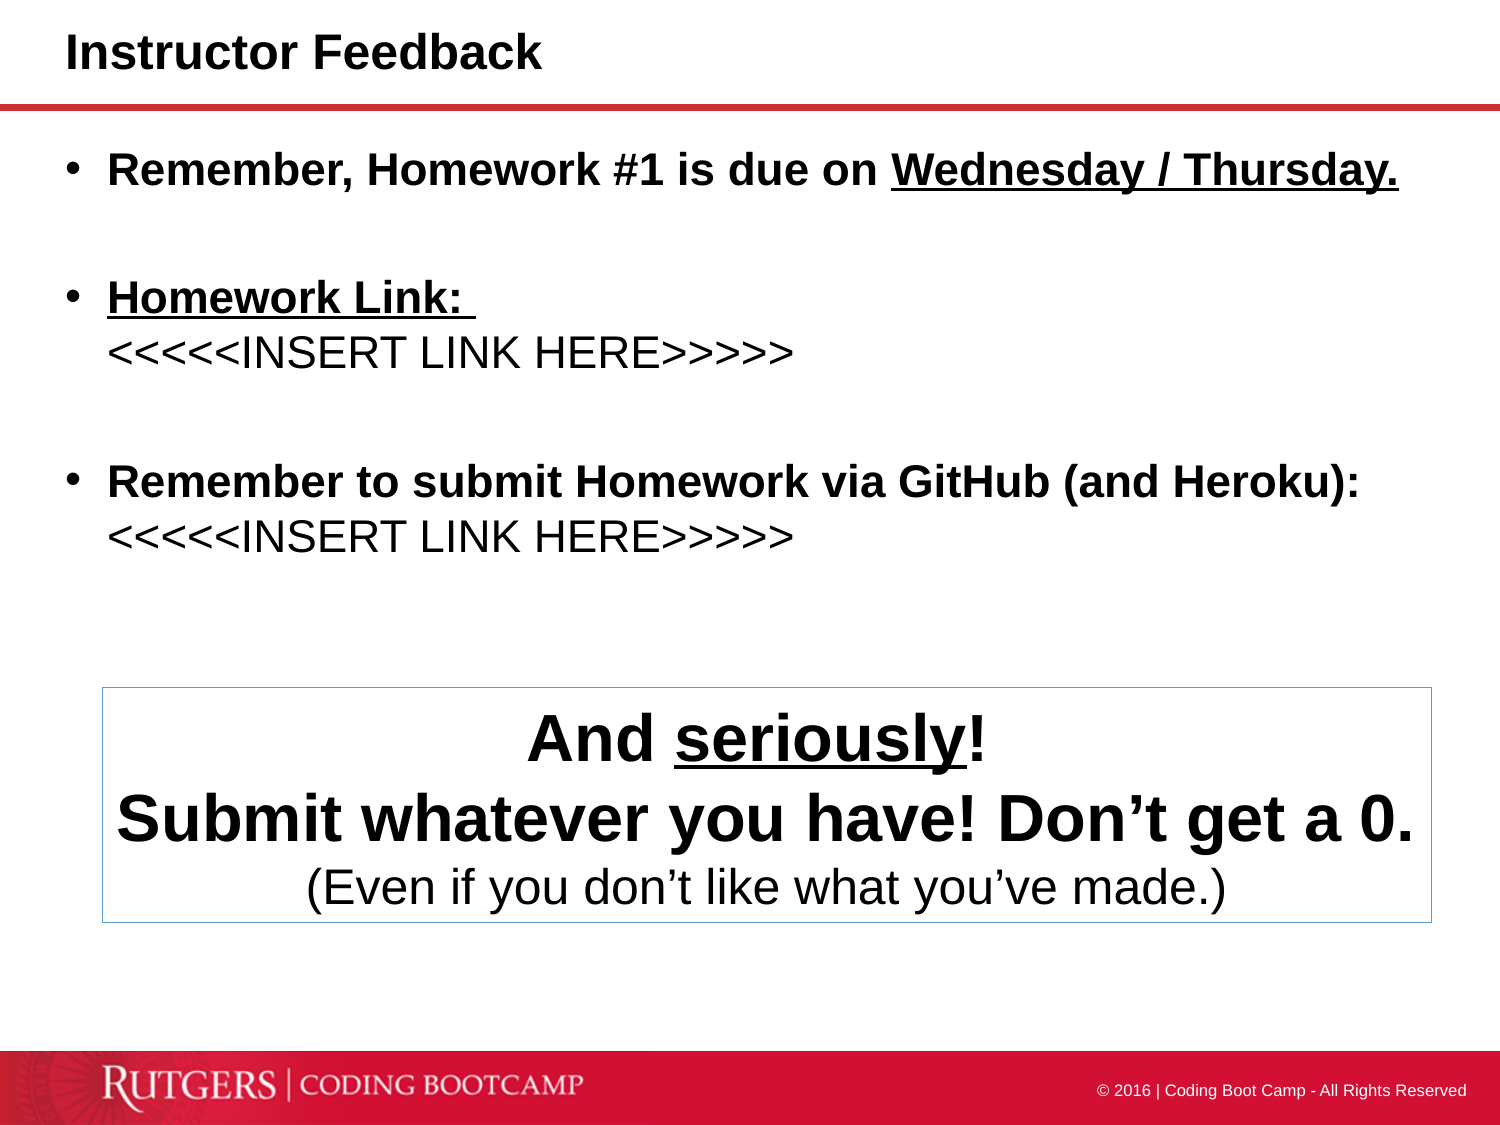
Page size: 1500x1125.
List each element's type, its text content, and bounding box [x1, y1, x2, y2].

text_box Remember, Homework #1 is due on Wednesday / Thursday. Homework Link: <<<<<INSERT LINK HERE>>>>> Remember to submit Homework via GitHub (and Heroku): <<<<<INSERT LINK HERE>>>>> [49, 124, 1484, 863]
picture [0, 1051, 650, 1125]
text_box And seriously! Submit whatever you have! Don’t get a 0. (Even if you don’t like what you’ve made.) [102, 687, 1432, 923]
title Instructor Feedback [50, 0, 948, 108]
